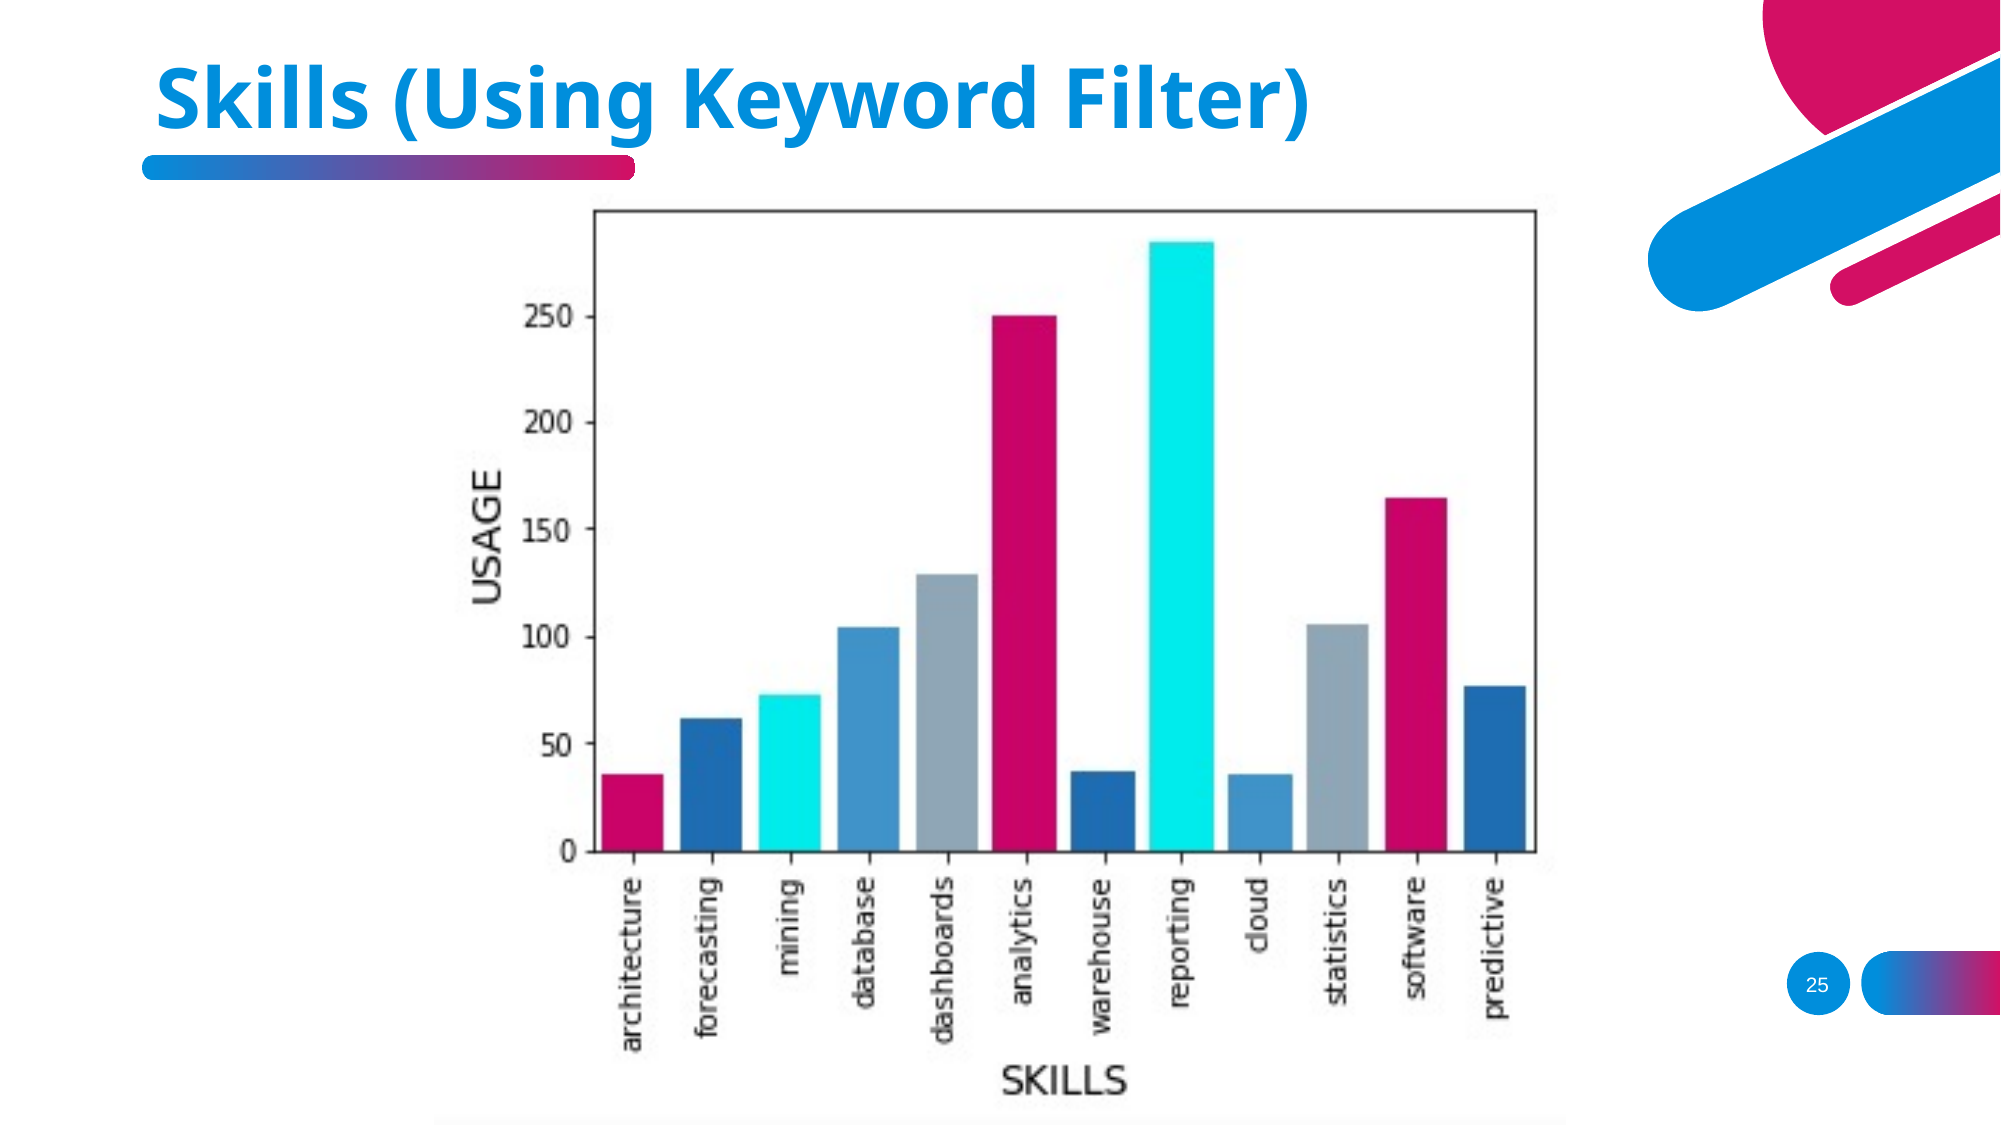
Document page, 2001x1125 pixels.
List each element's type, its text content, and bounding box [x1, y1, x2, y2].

title Skills (Using Keyword Filter) [140, 42, 1601, 154]
slide_number ‹#› [1772, 954, 1863, 1015]
picture [434, 193, 1566, 1125]
